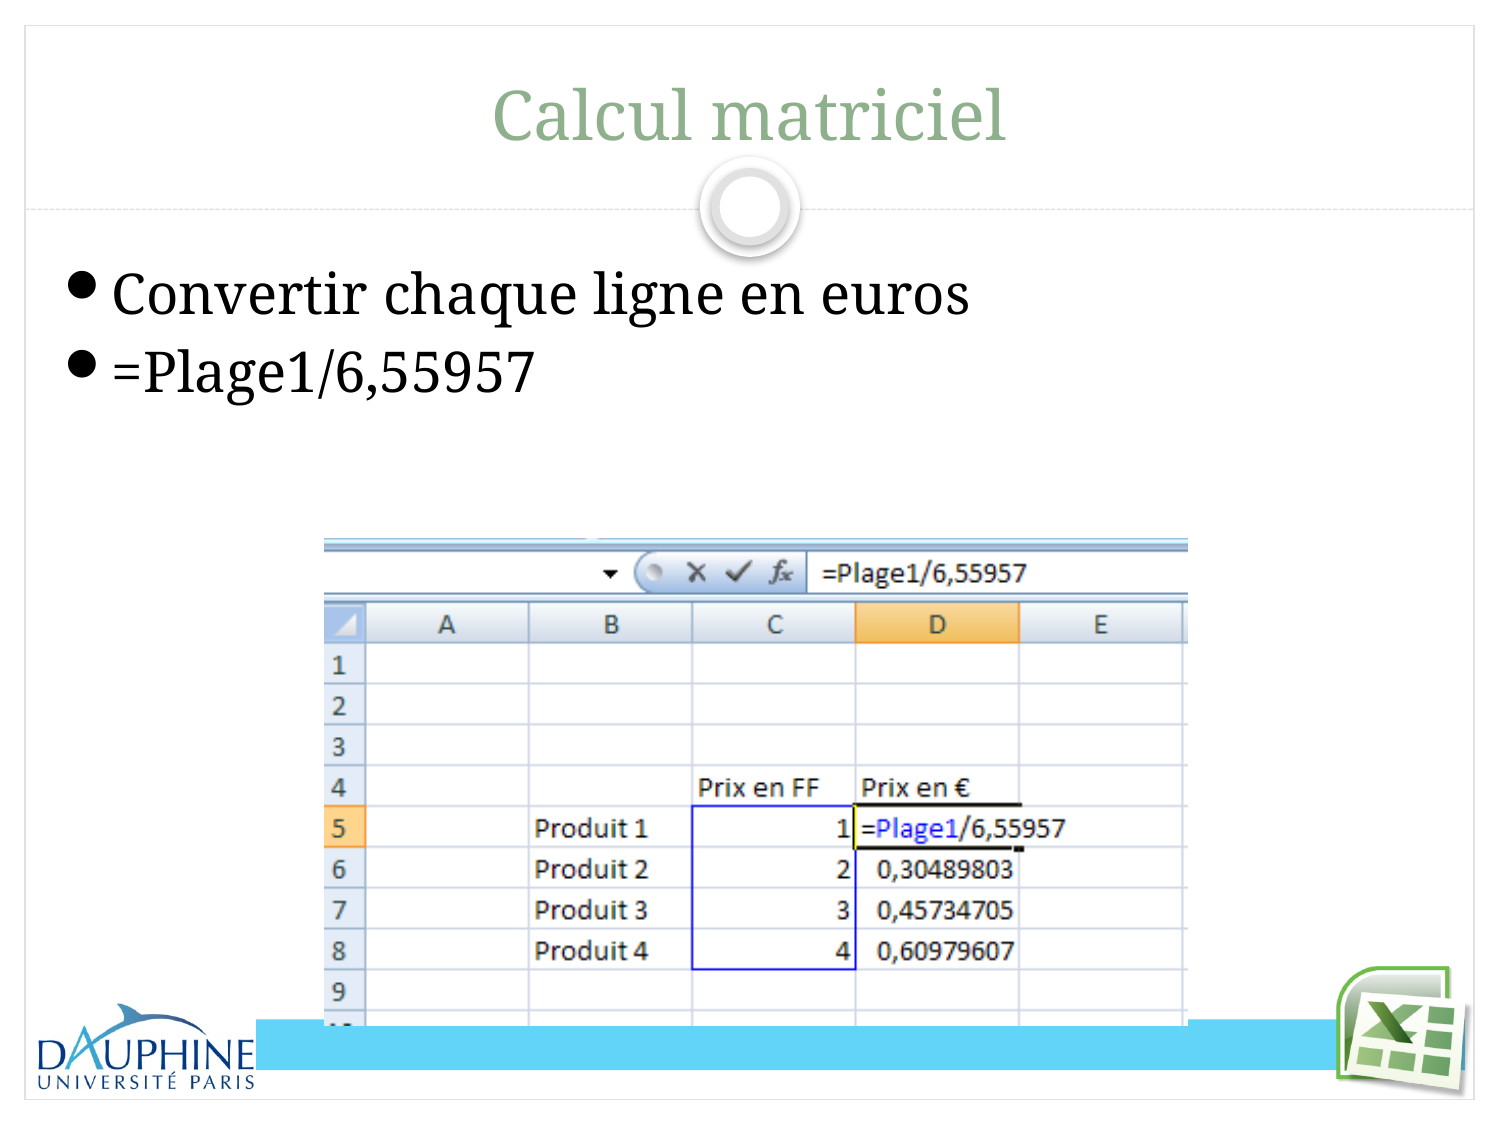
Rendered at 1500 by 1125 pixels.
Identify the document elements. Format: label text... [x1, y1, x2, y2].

list Convertir chaque ligne en euros =Plage1/6,55957 [49, 250, 1445, 1001]
picture [1324, 949, 1477, 1102]
title Calcul matriciel [49, 37, 1450, 162]
picture [324, 538, 1188, 1027]
picture [35, 1001, 256, 1090]
